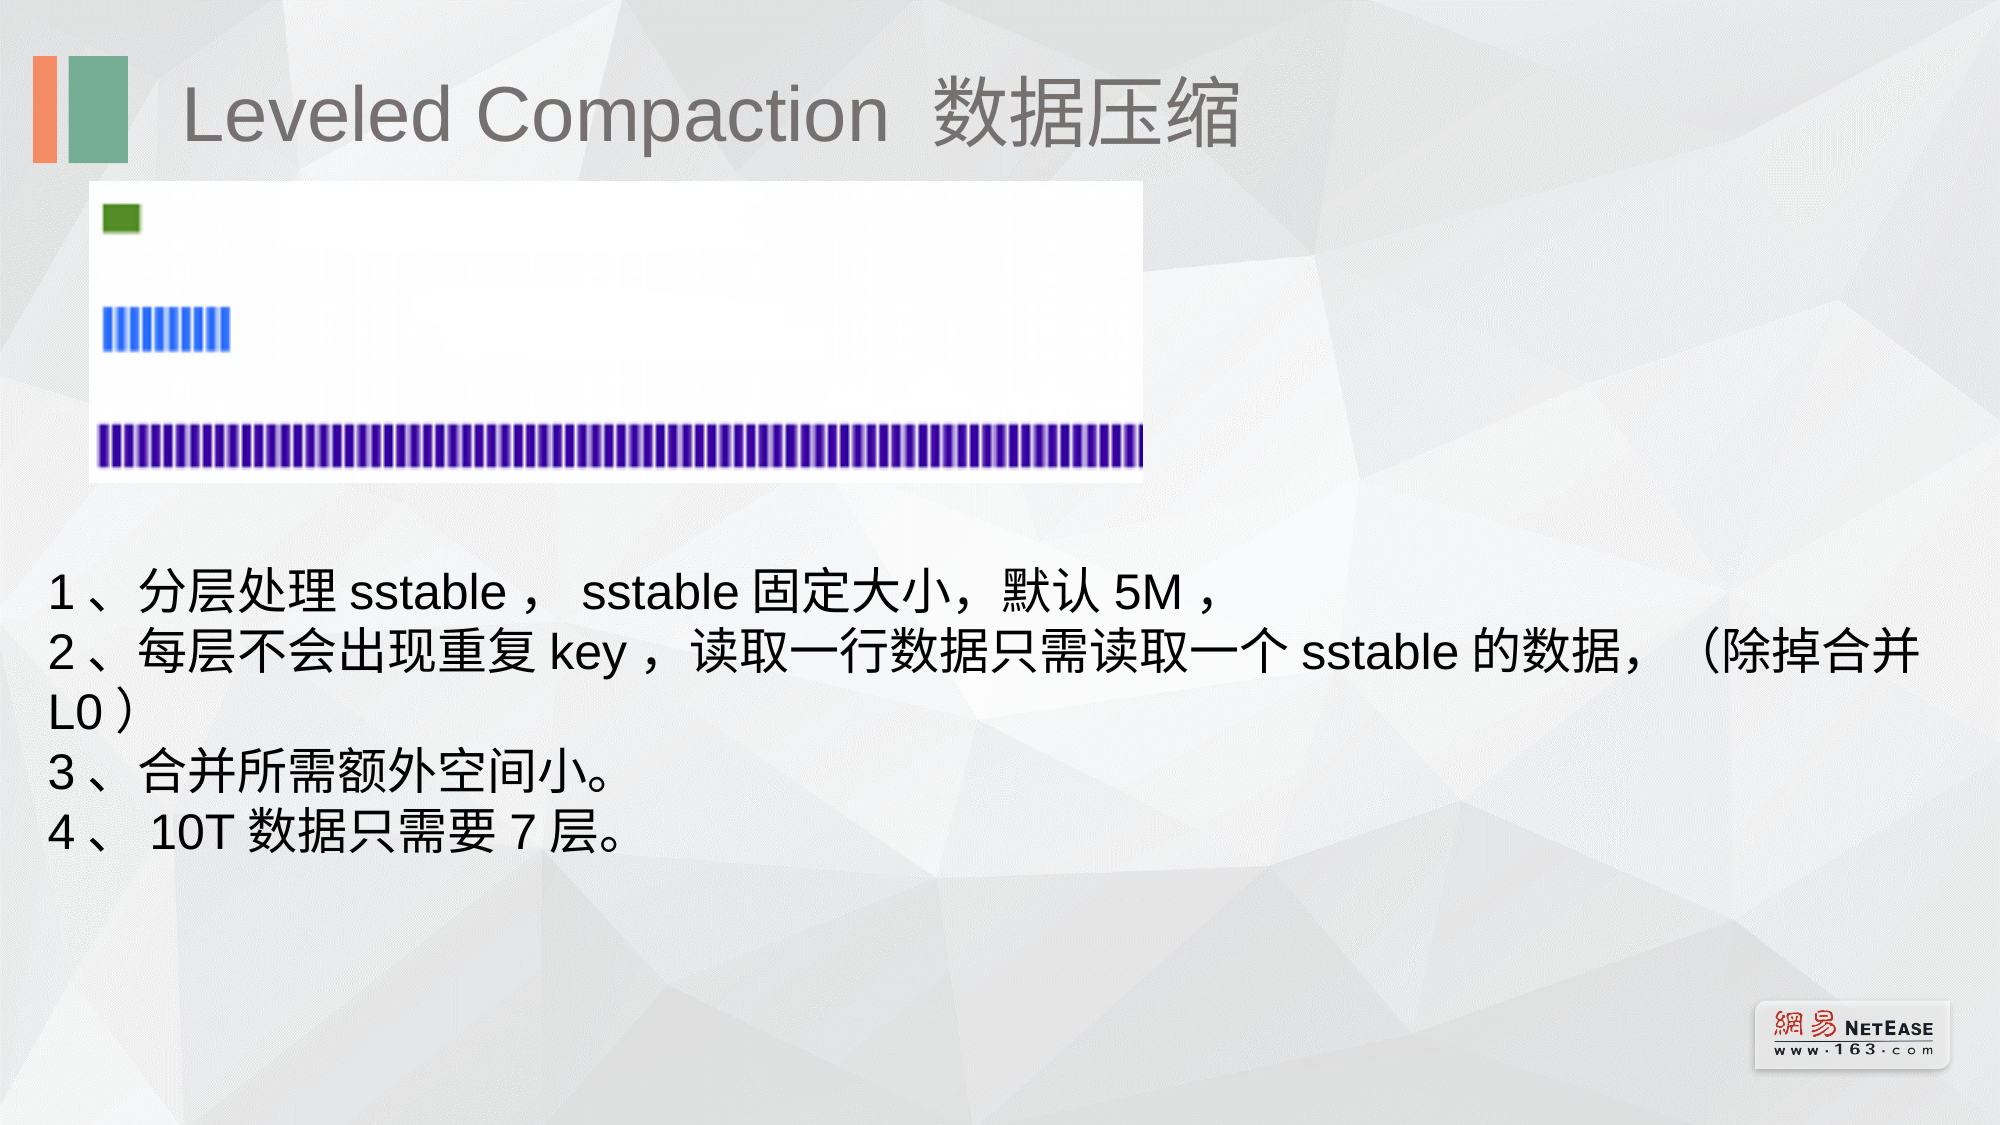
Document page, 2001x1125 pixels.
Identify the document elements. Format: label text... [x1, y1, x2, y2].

text_box Leveled Compaction 数据压缩 [167, 56, 1428, 165]
text_box 1、分层处理sstable，sstable固定大小，默认5M， 2、每层不会出现重复key，读取一行数据只需读取一个sstable的数据，（除掉合并L0） 3、合并所需额外空间小。 4、10T数据只需要7层。 [32, 552, 2000, 928]
picture [0, 0, 2000, 1125]
